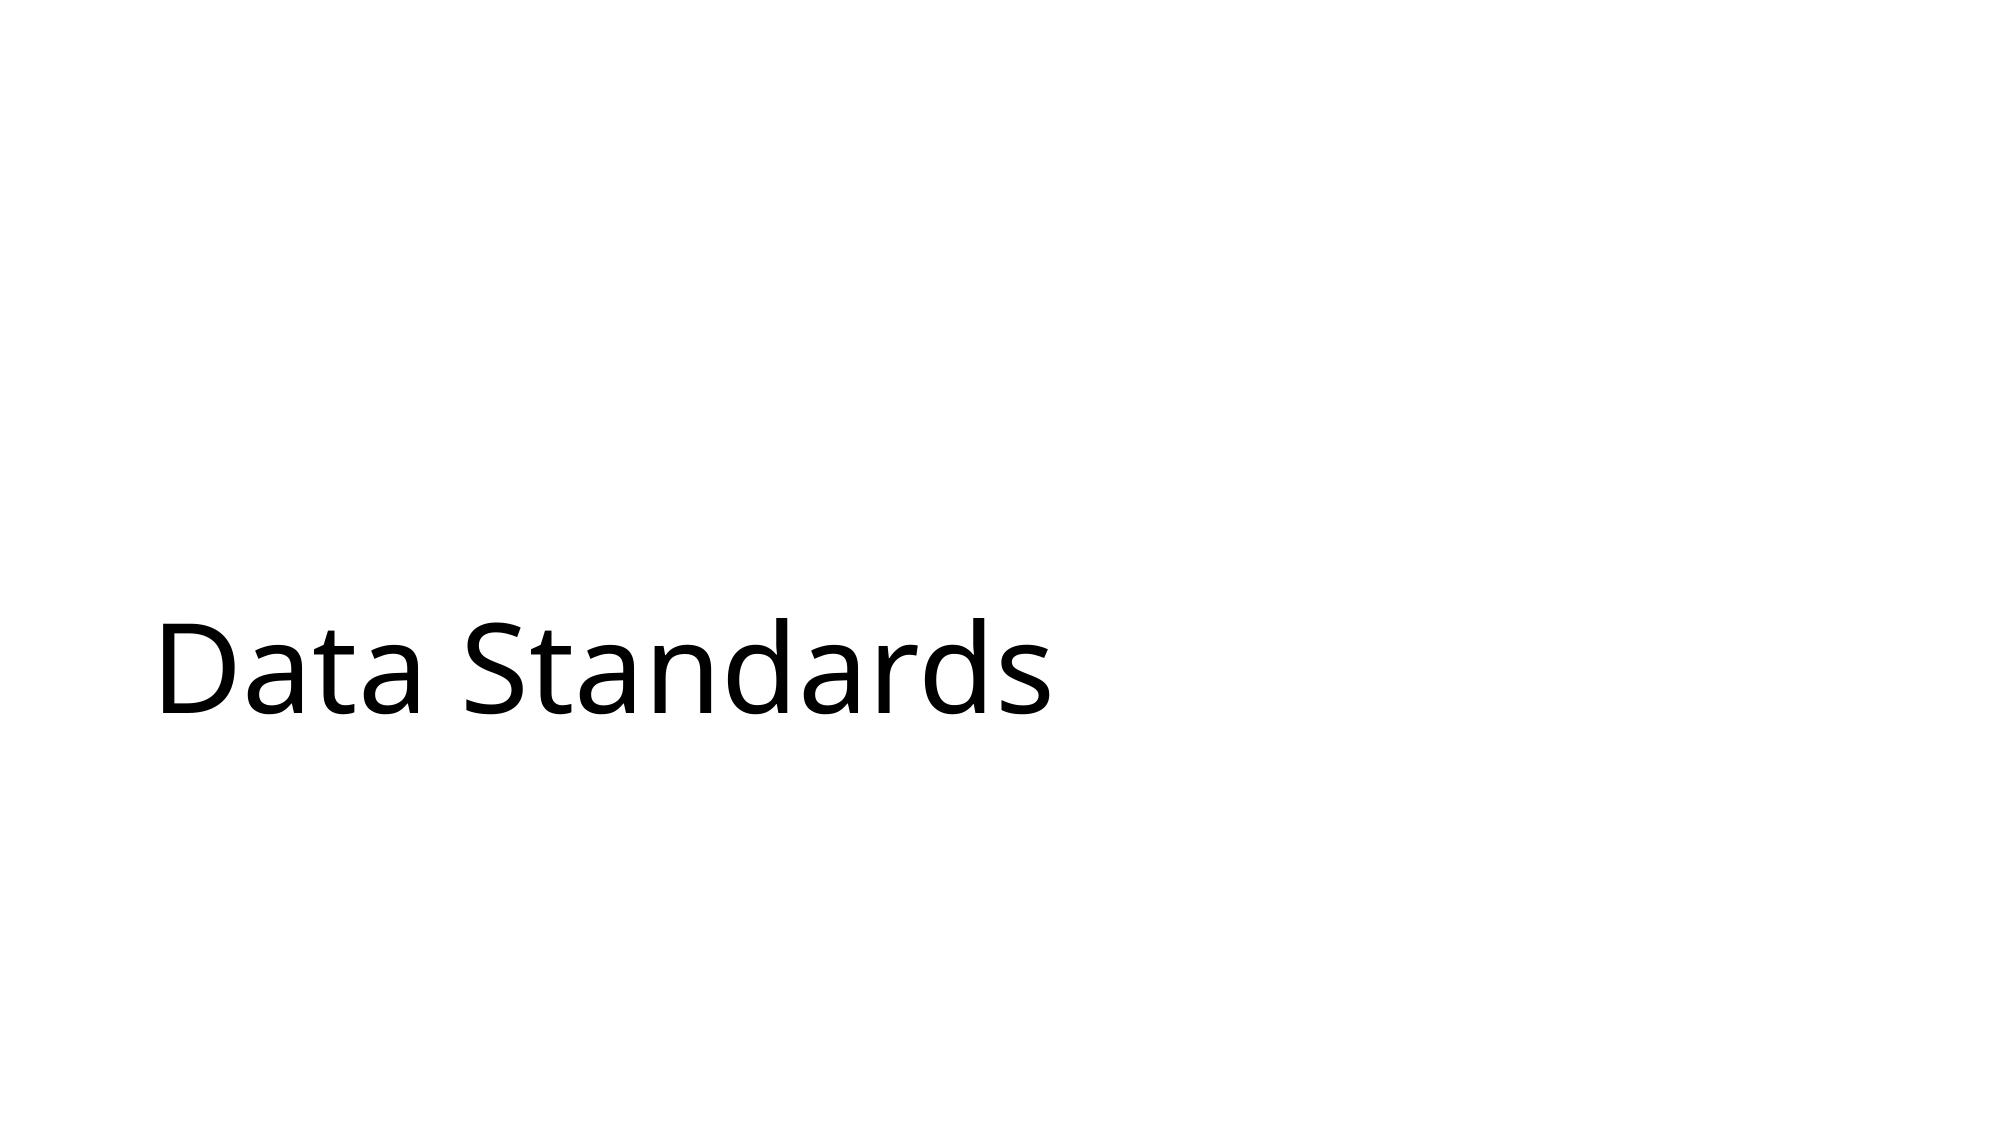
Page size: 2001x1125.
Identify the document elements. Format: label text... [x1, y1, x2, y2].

title Data Standards [136, 280, 1862, 749]
